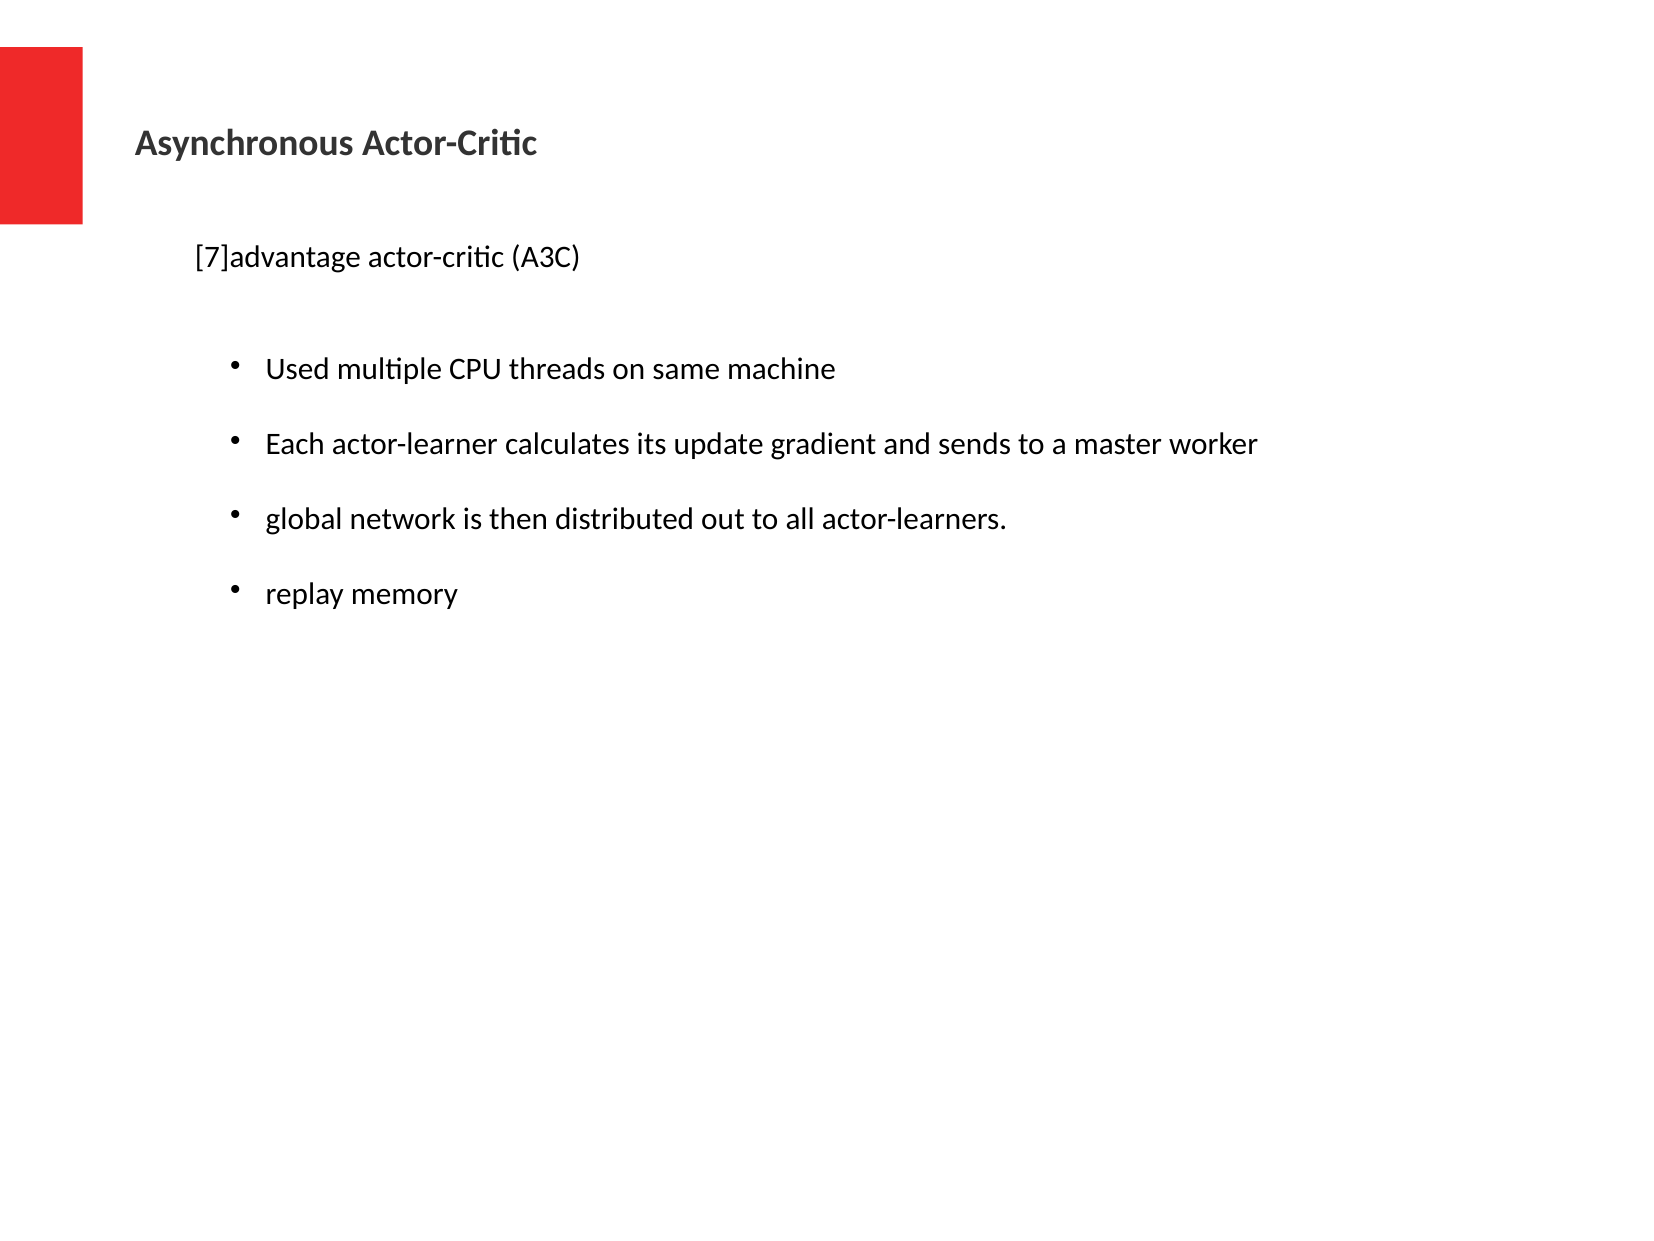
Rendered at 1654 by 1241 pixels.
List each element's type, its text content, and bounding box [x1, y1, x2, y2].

text_box Asynchronous Actor-Critic [119, 110, 984, 180]
text_box [7]advantage actor-critic (A3C) Used multiple CPU threads on same machine Each actor-learner calculates its update gradient and sends to a master worker global network is then distributed out to all actor-learners. replay memory [179, 228, 1410, 588]
